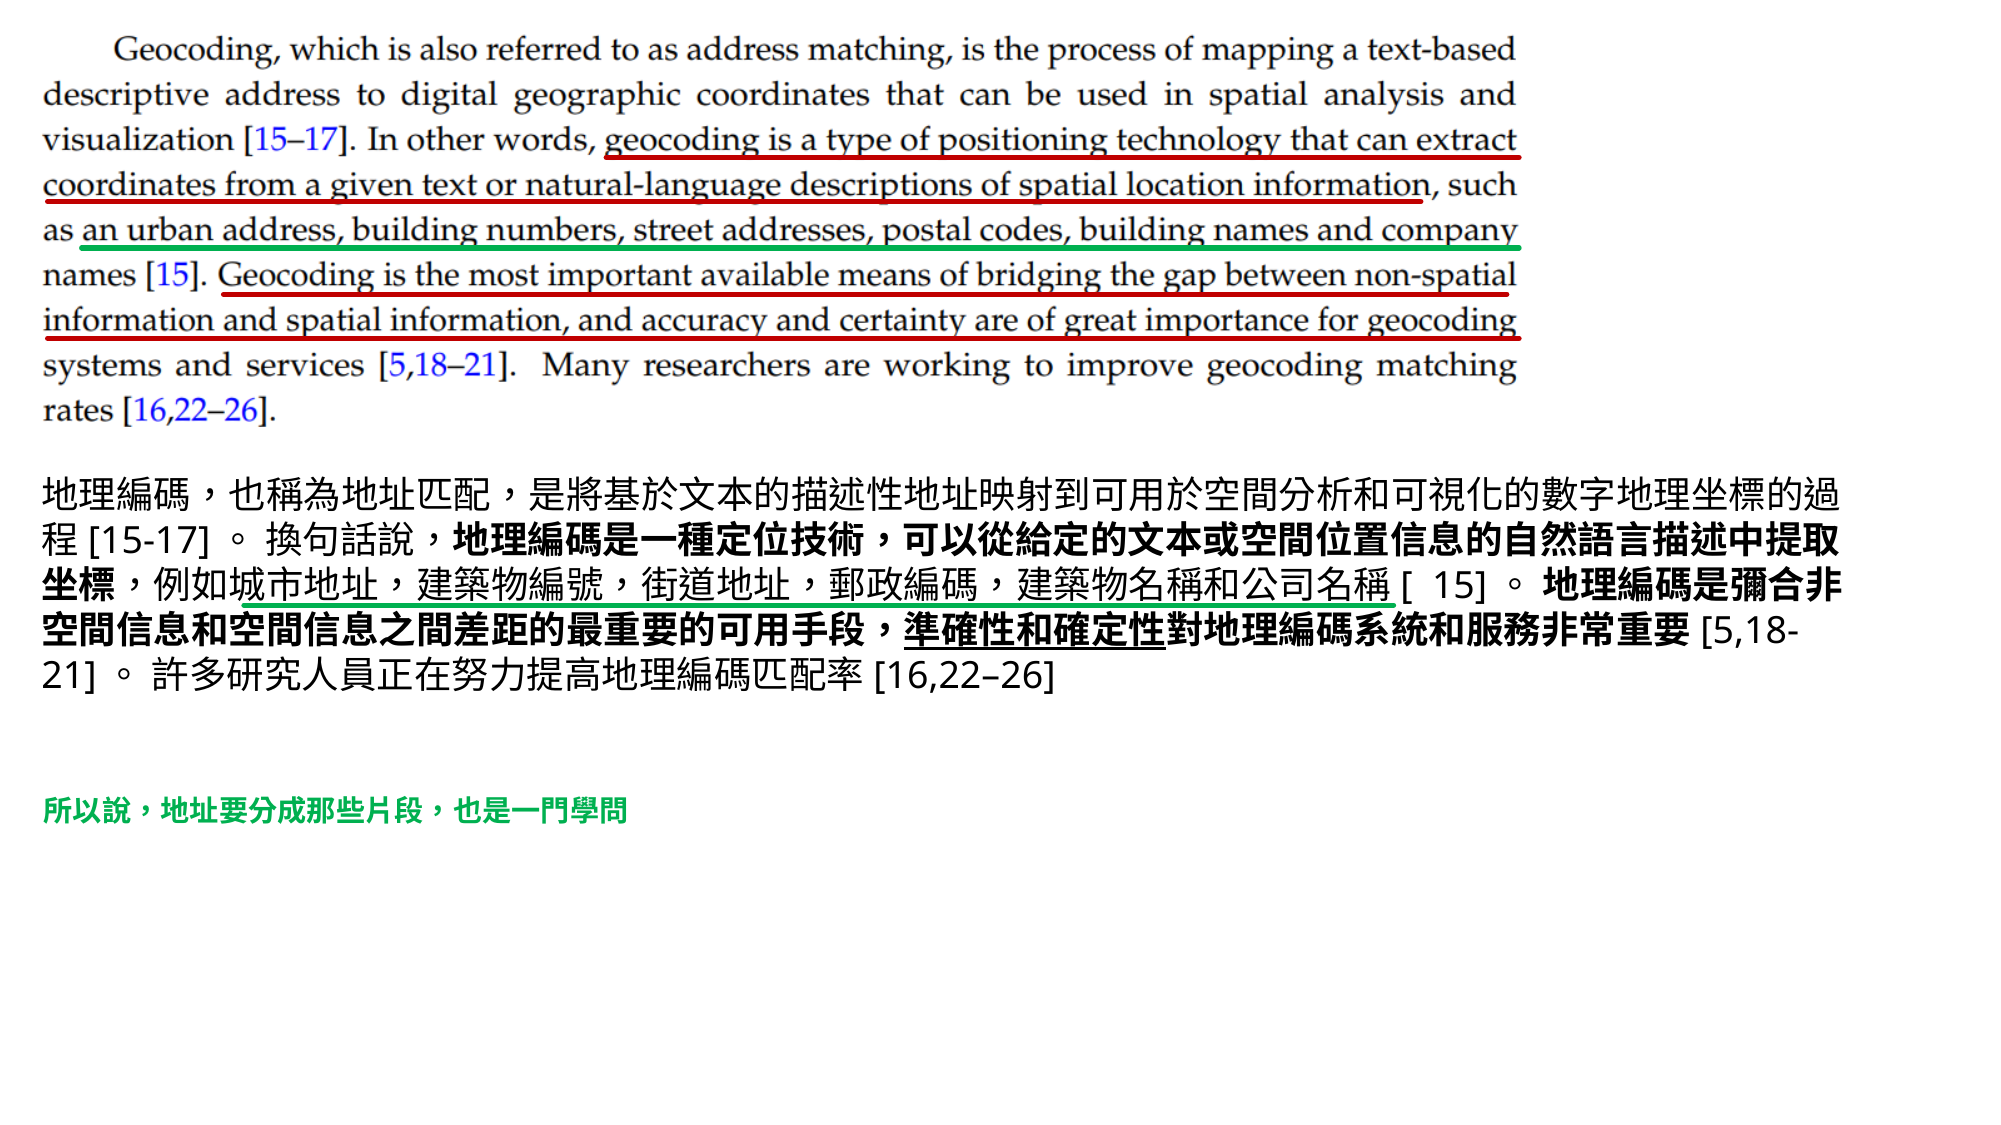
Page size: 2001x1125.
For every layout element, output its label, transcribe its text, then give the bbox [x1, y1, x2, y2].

picture [26, 26, 1536, 437]
text_box 所以說，地址要分成那些片段，也是一門學問 [28, 785, 644, 836]
text_box 地理編碼，也稱為地址匹配，是將基於文本的描述性地址映射到可用於空間分析和可視化的數字地理坐標的過程[15-17]。 換句話說，地理編碼是一種定位技術，可以從給定的文本或空間位置信息的自然語言描述中提取坐標，例如城市地址，建築物編號，街道地址，郵政編碼，建築物名稱和公司名稱[ 15]。 地理編碼是彌合非空間信息和空間信息之間差距的最重要的可用手段，準確性和確定性對地理編碼系統和服務非常重要[5,18-21]。 許多研究人員正在努力提高地理編碼匹配率[16,22–26] [26, 463, 1869, 704]
